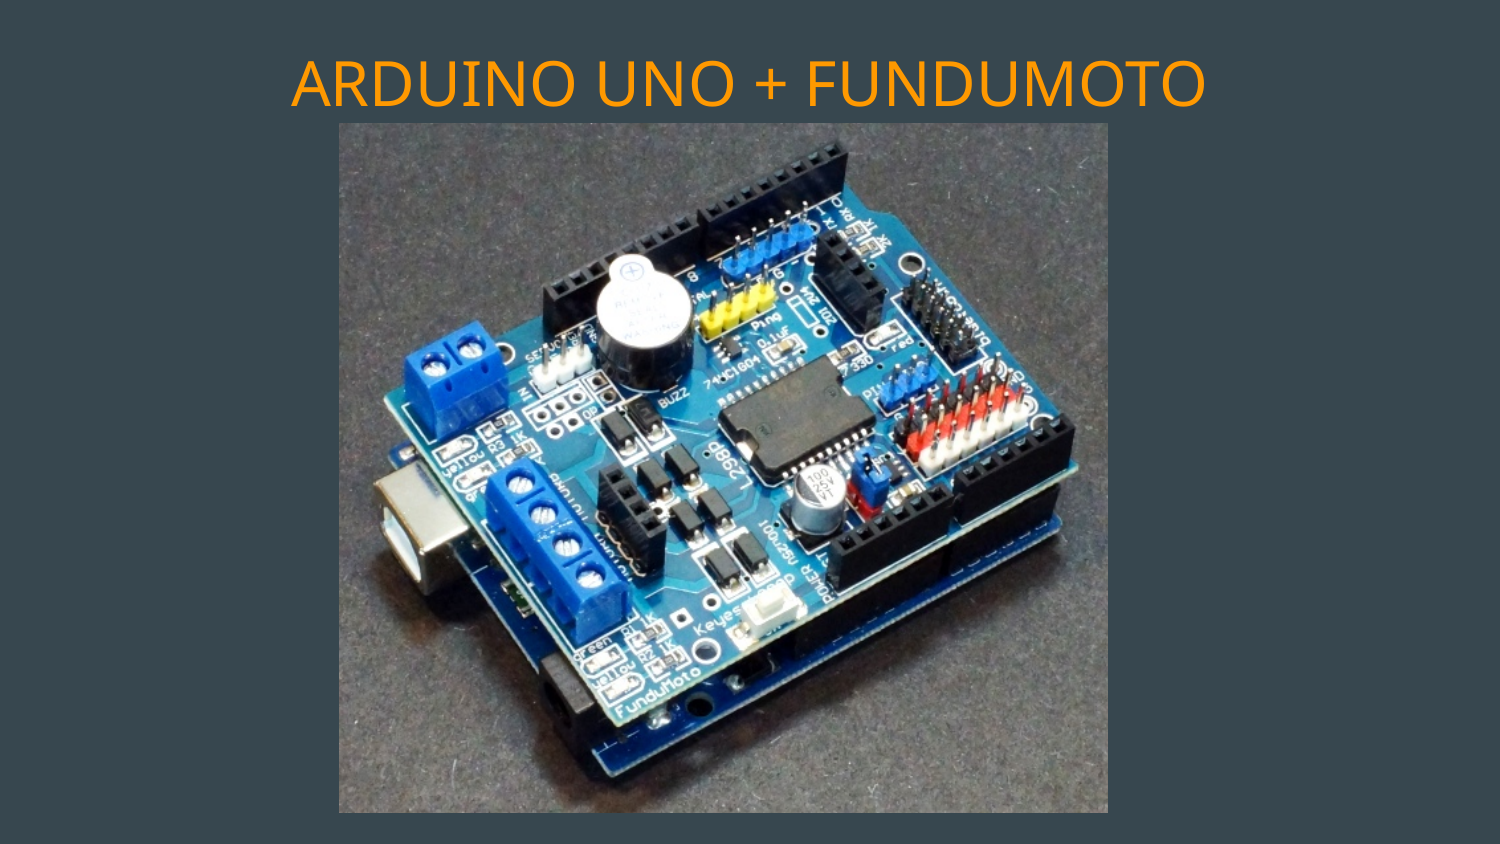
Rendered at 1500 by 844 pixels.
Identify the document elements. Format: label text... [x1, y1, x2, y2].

picture [338, 123, 1109, 814]
title ARDUINO UNO + FUNDUMOTO [0, 29, 1500, 124]
